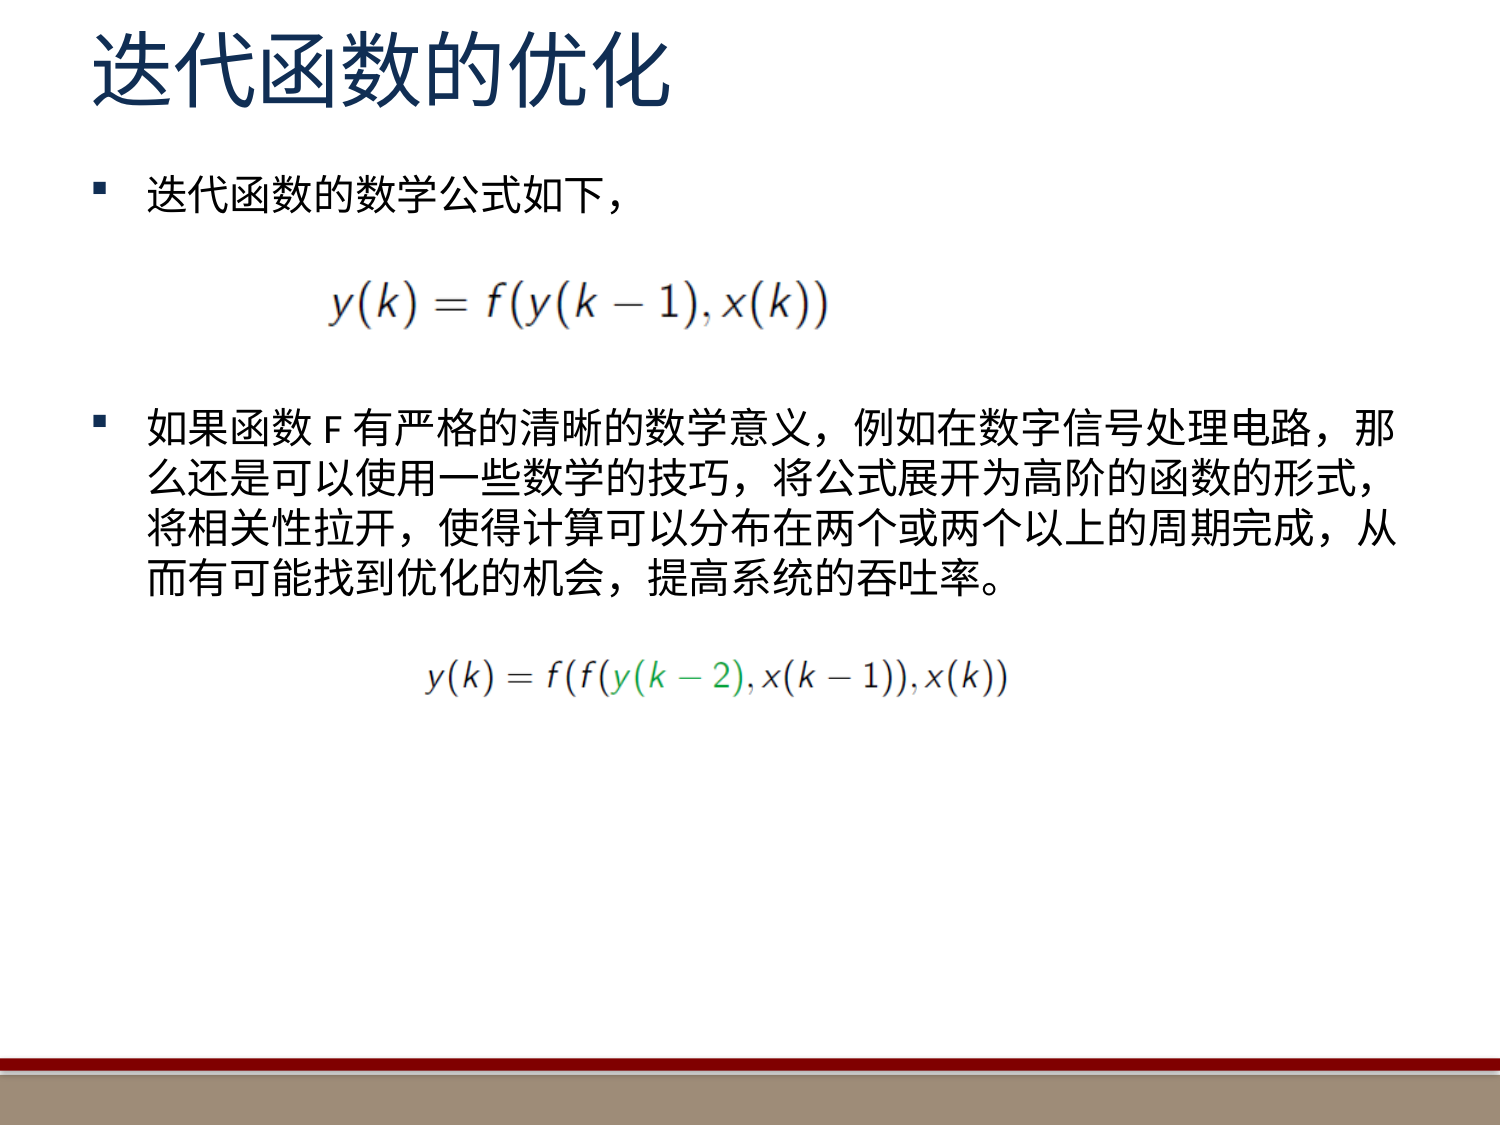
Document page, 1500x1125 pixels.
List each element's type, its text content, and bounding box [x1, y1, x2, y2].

title 迭代函数的优化 [74, 0, 1426, 138]
picture [407, 633, 1093, 748]
list 迭代函数的数学公式如下， 如果函数F有严格的清晰的数学意义，例如在数字信号处理电路，那么还是可以使用一些数学的技巧，将公式展开为高阶的函数的形式，将相关性拉开，使得计算可以分布在两个或两个以上的周期完成，从而有可能找到优化的机会，提高系统的吞吐率。 [74, 160, 1426, 1036]
picture [277, 243, 895, 366]
